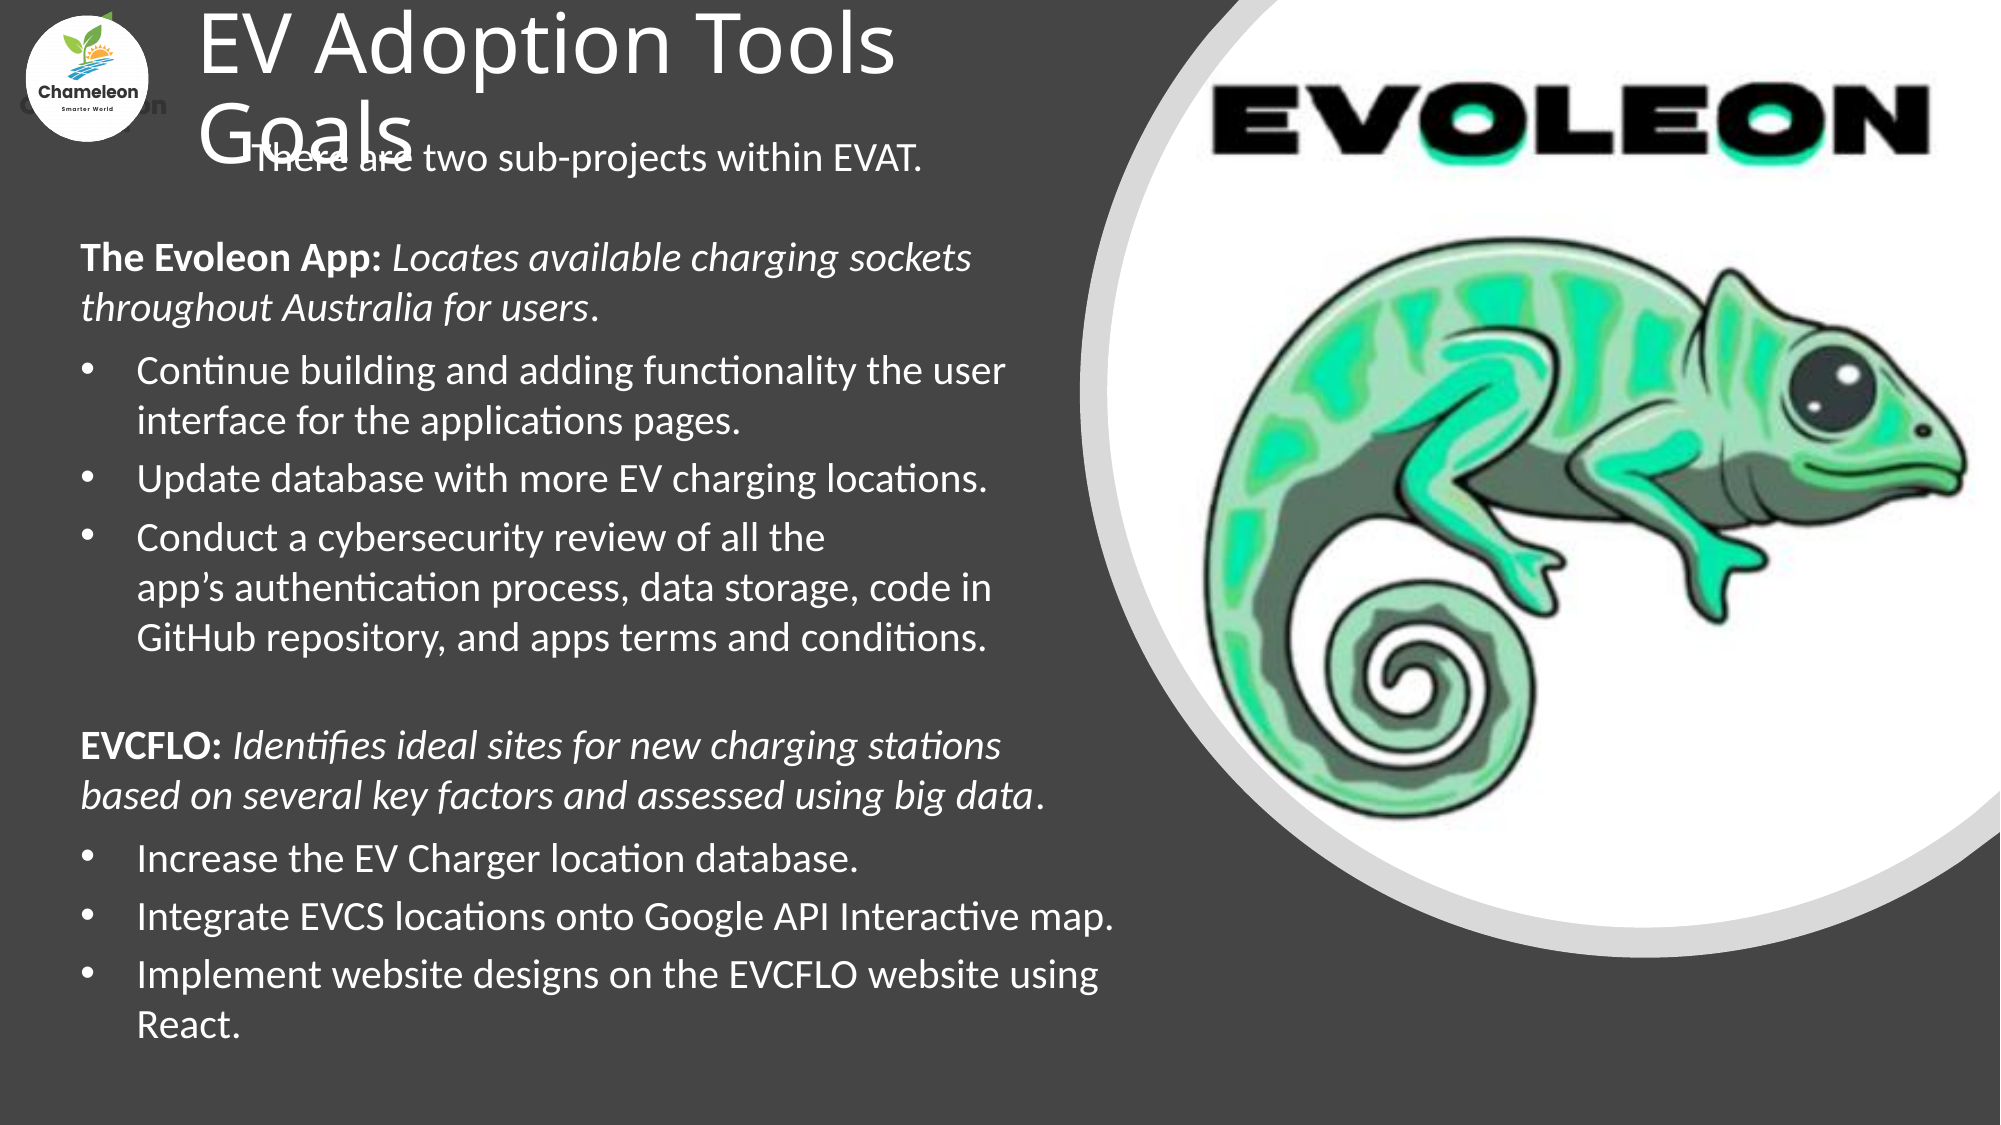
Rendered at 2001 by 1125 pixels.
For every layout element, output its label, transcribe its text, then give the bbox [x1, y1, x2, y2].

text_box [1460, 928, 1830, 959]
picture [1107, 0, 2000, 928]
text_box There are two sub-projects within EVAT. The Evoleon App: Locates available charging sockets throughout Australia for users. Continue building and adding functionality the user interface for the applications pages. Update database with more EV charging locations. Conduct a cybersecurity review of all the app’s authentication process, data storage, code in GitHub repository, and apps terms and conditions. EVCFLO: Identifies ideal sites for new charging stations based on several key factors and assessed using big data. Increase the EV Charger location database. Integrate EVCS locations onto Google API Interactive map. Implement website designs on the EVCFLO website using React. [65, 122, 1132, 1055]
picture [0, 6, 187, 166]
title EV Adoption Tools Goals [181, 27, 1054, 122]
